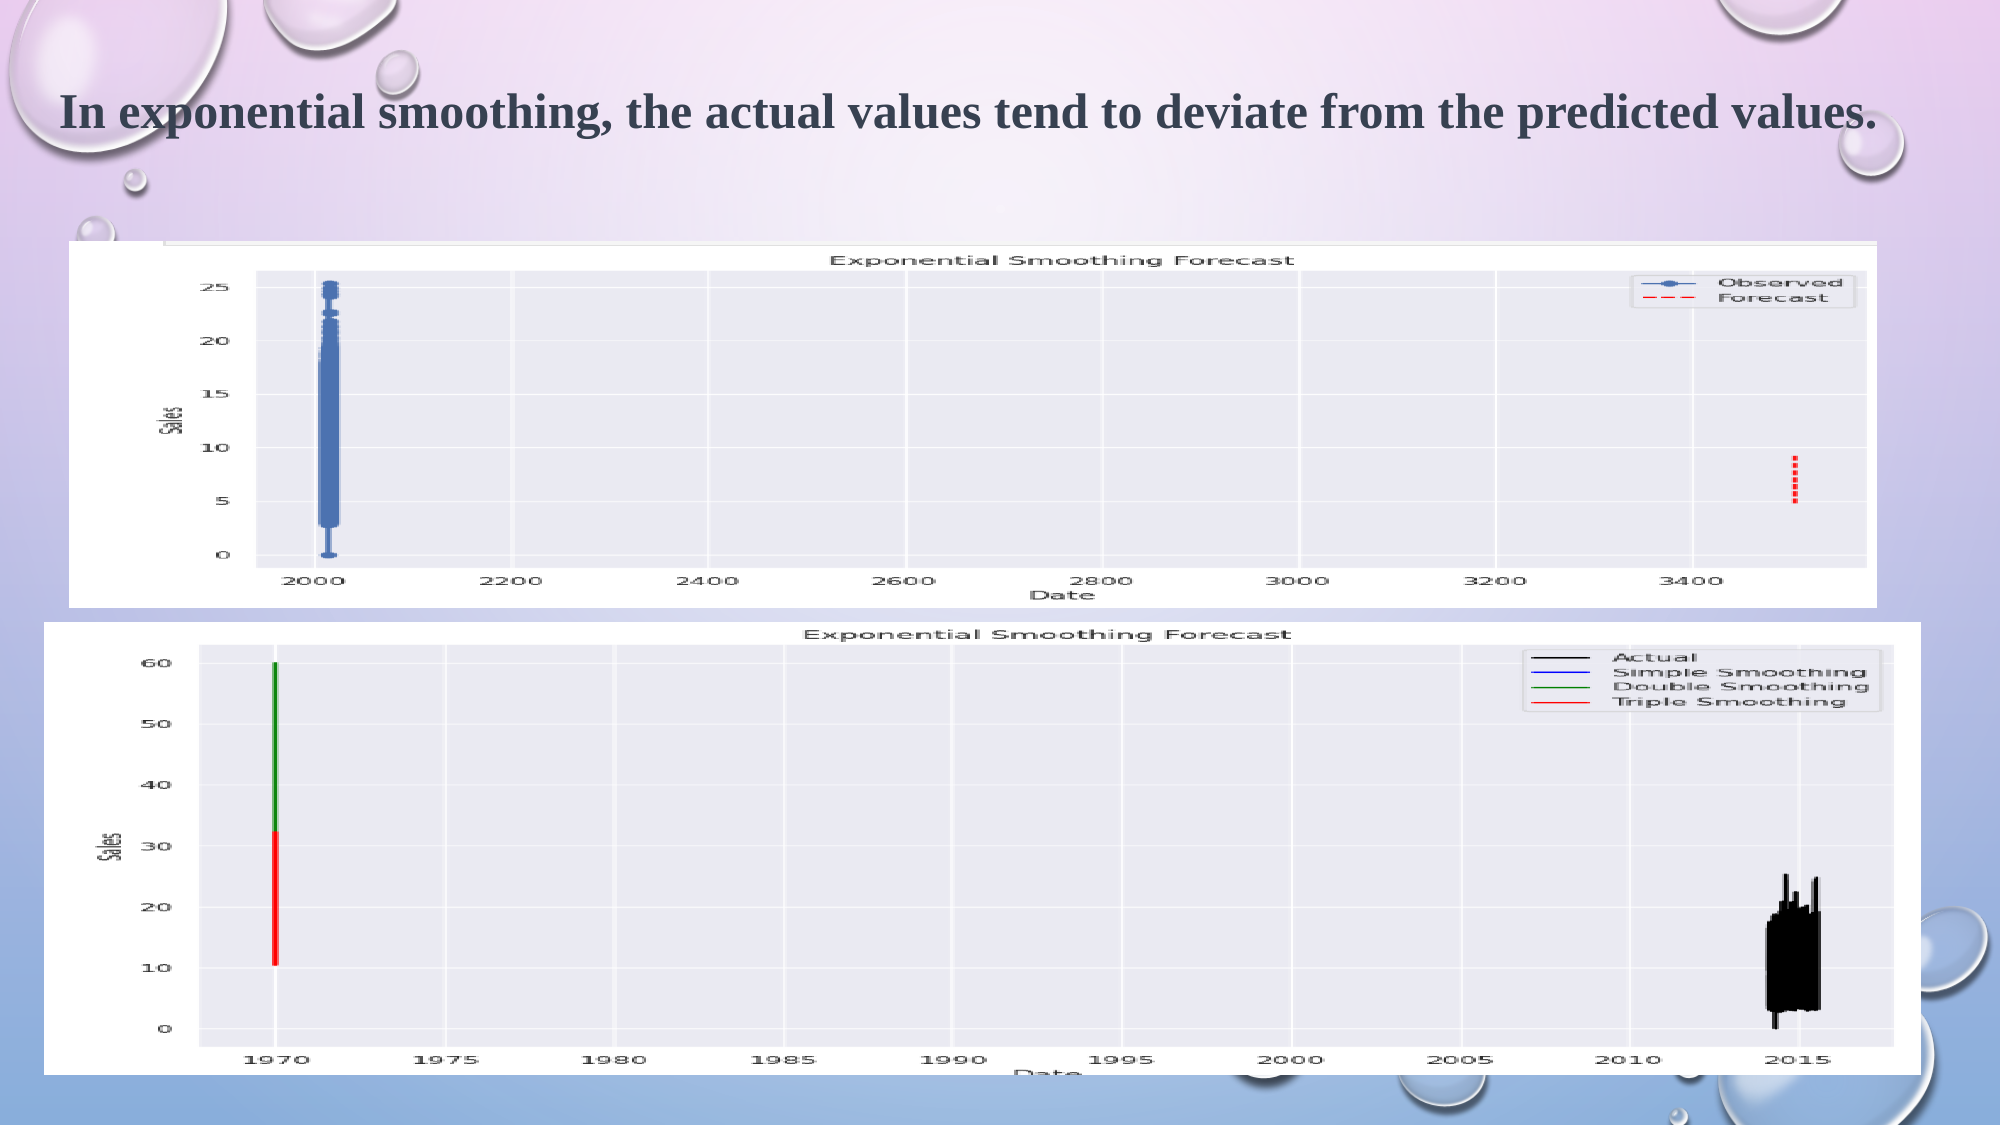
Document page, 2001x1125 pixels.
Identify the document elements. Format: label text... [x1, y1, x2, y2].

text_box In exponential smoothing, the actual values tend to deviate from the predicted values. [44, 71, 2000, 146]
picture [0, 0, 2000, 1125]
